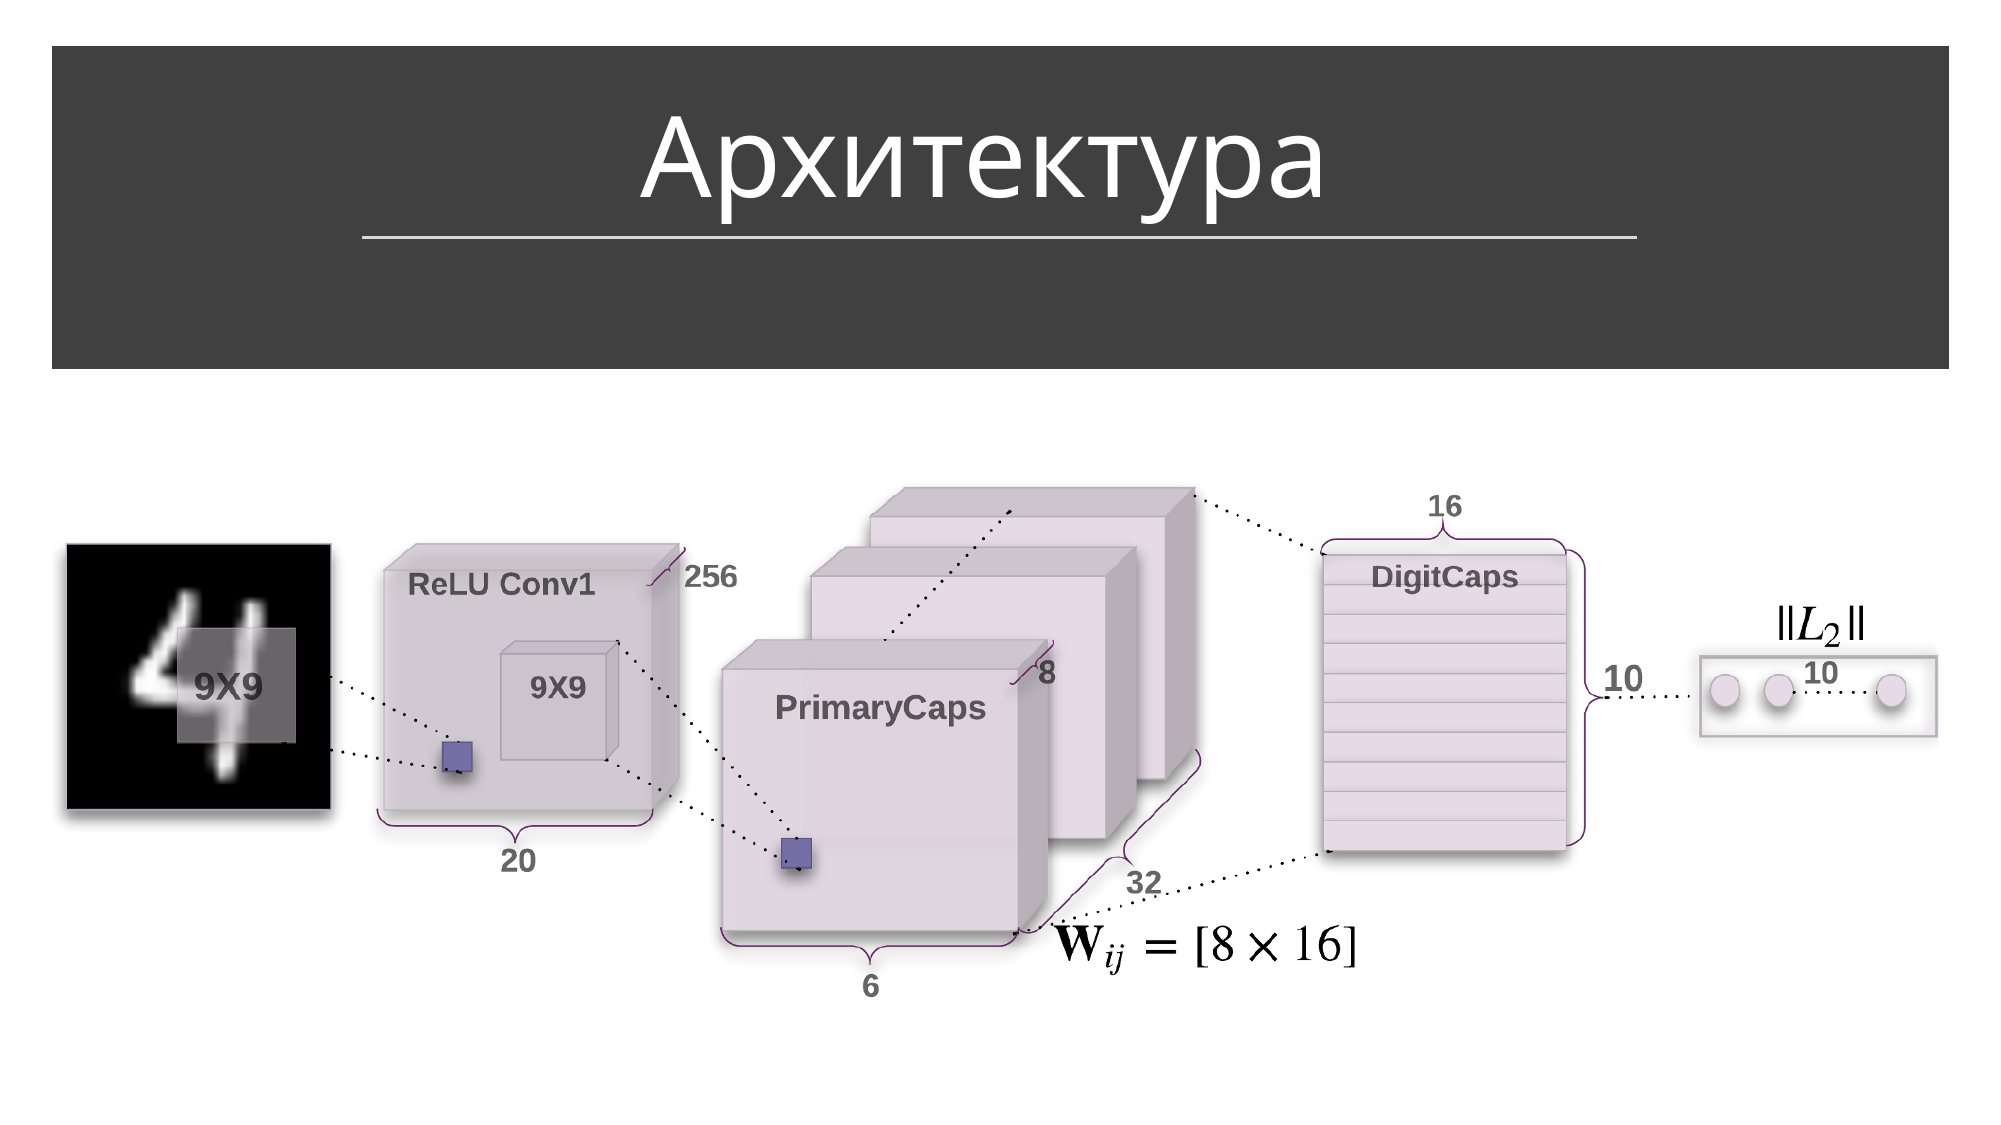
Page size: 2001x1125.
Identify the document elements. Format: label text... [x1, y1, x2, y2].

text_box [61, 55, 1939, 360]
title Архитектура [86, 76, 1914, 230]
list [52, 477, 1939, 1002]
